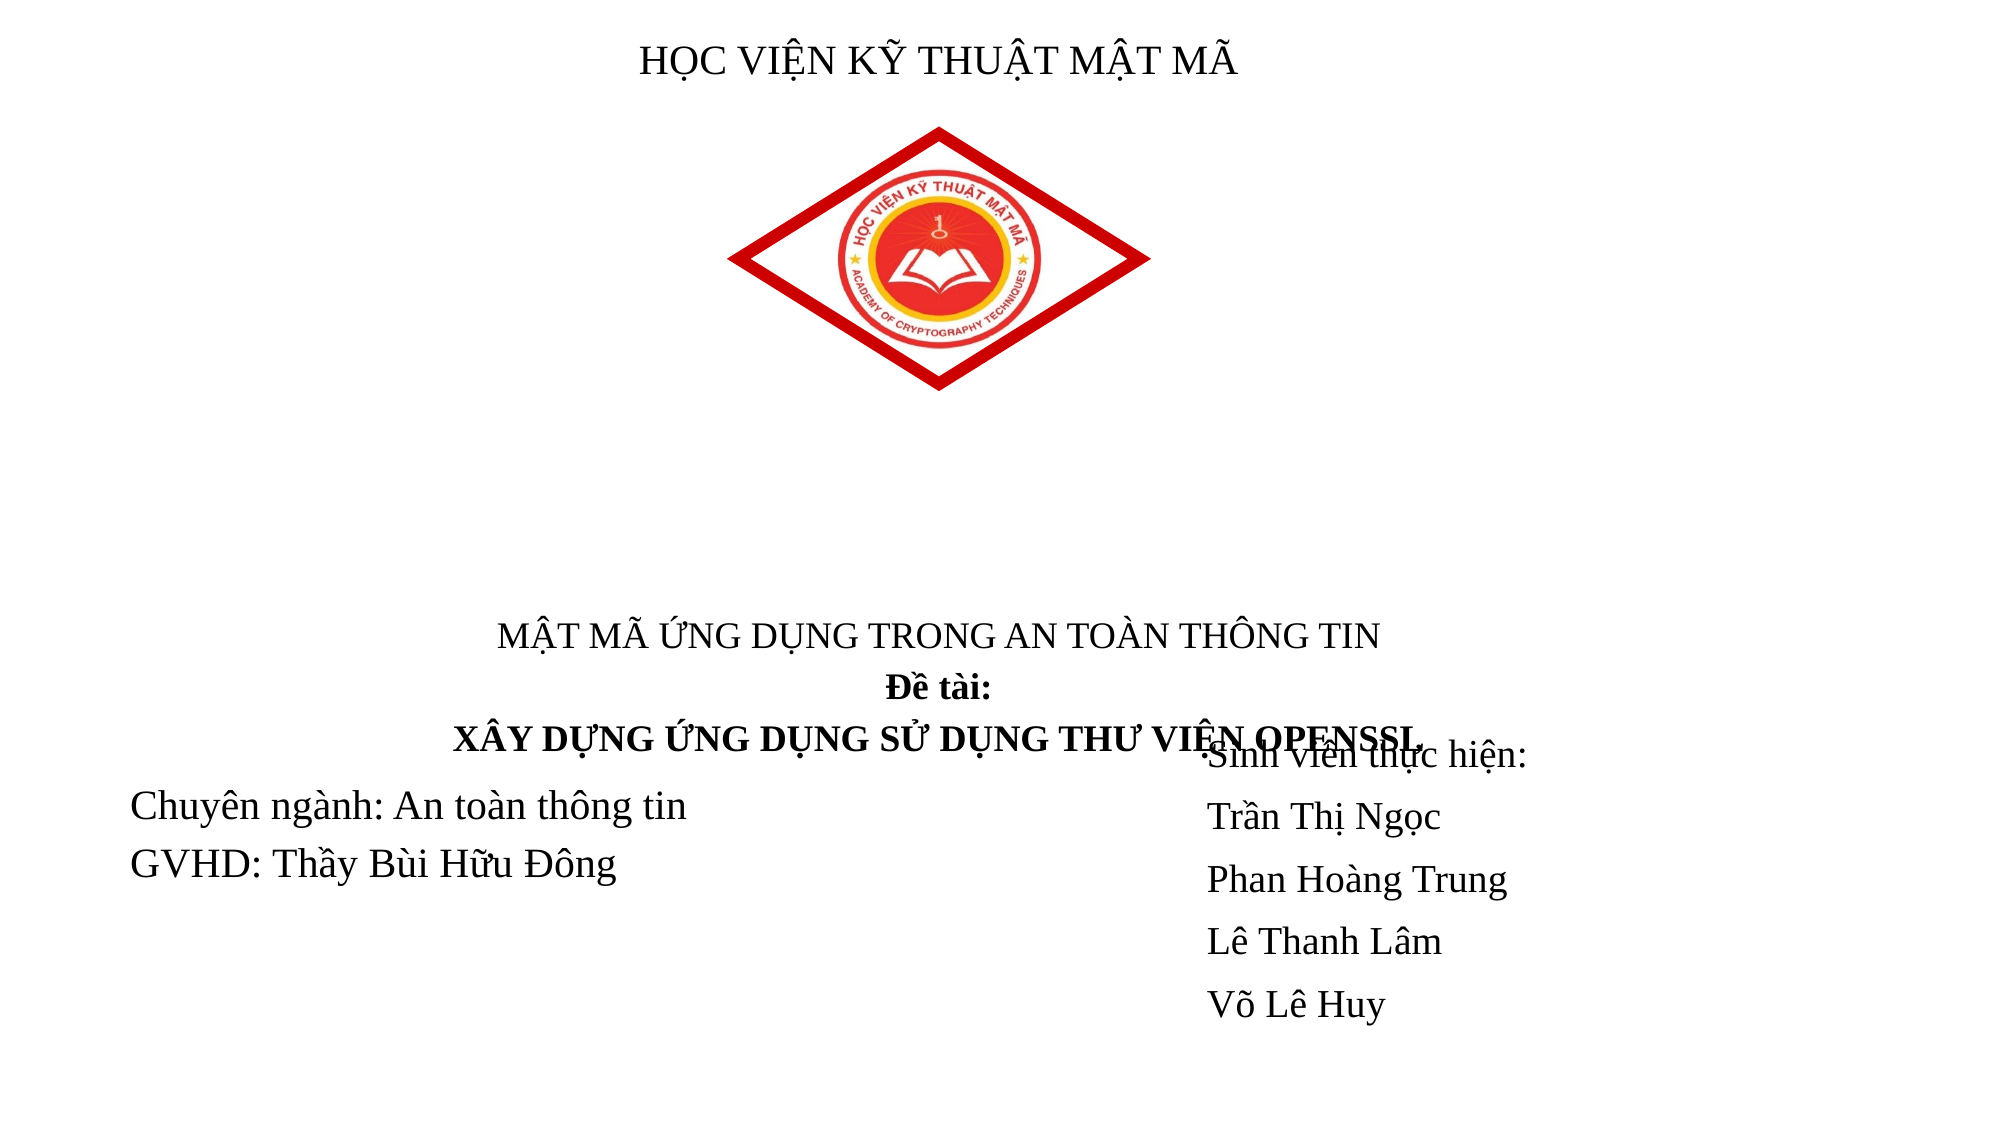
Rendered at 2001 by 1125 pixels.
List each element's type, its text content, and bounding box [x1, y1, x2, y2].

title MẬT MÃ ỨNG DỤNG TRONG AN TOÀN THÔNG TIN Đề tài: XÂY DỰNG ỨNG DỤNG SỬ DỤNG THƯ VIỆN OPENSSL [301, 434, 1577, 812]
subtitle Sinh viên thực hiện: Trần Thị Ngọc Phan Hoàng Trung Lê Thanh Lâm Võ Lê Huy [1191, 725, 1721, 1036]
picture [738, 133, 1140, 384]
text_box HỌC VIỆN KỸ THUẬT MẬT MÃ [589, 1, 1289, 114]
text_box Chuyên ngành: An toàn thông tin GVHD: Thầy Bùi Hữu Đông [115, 770, 772, 917]
